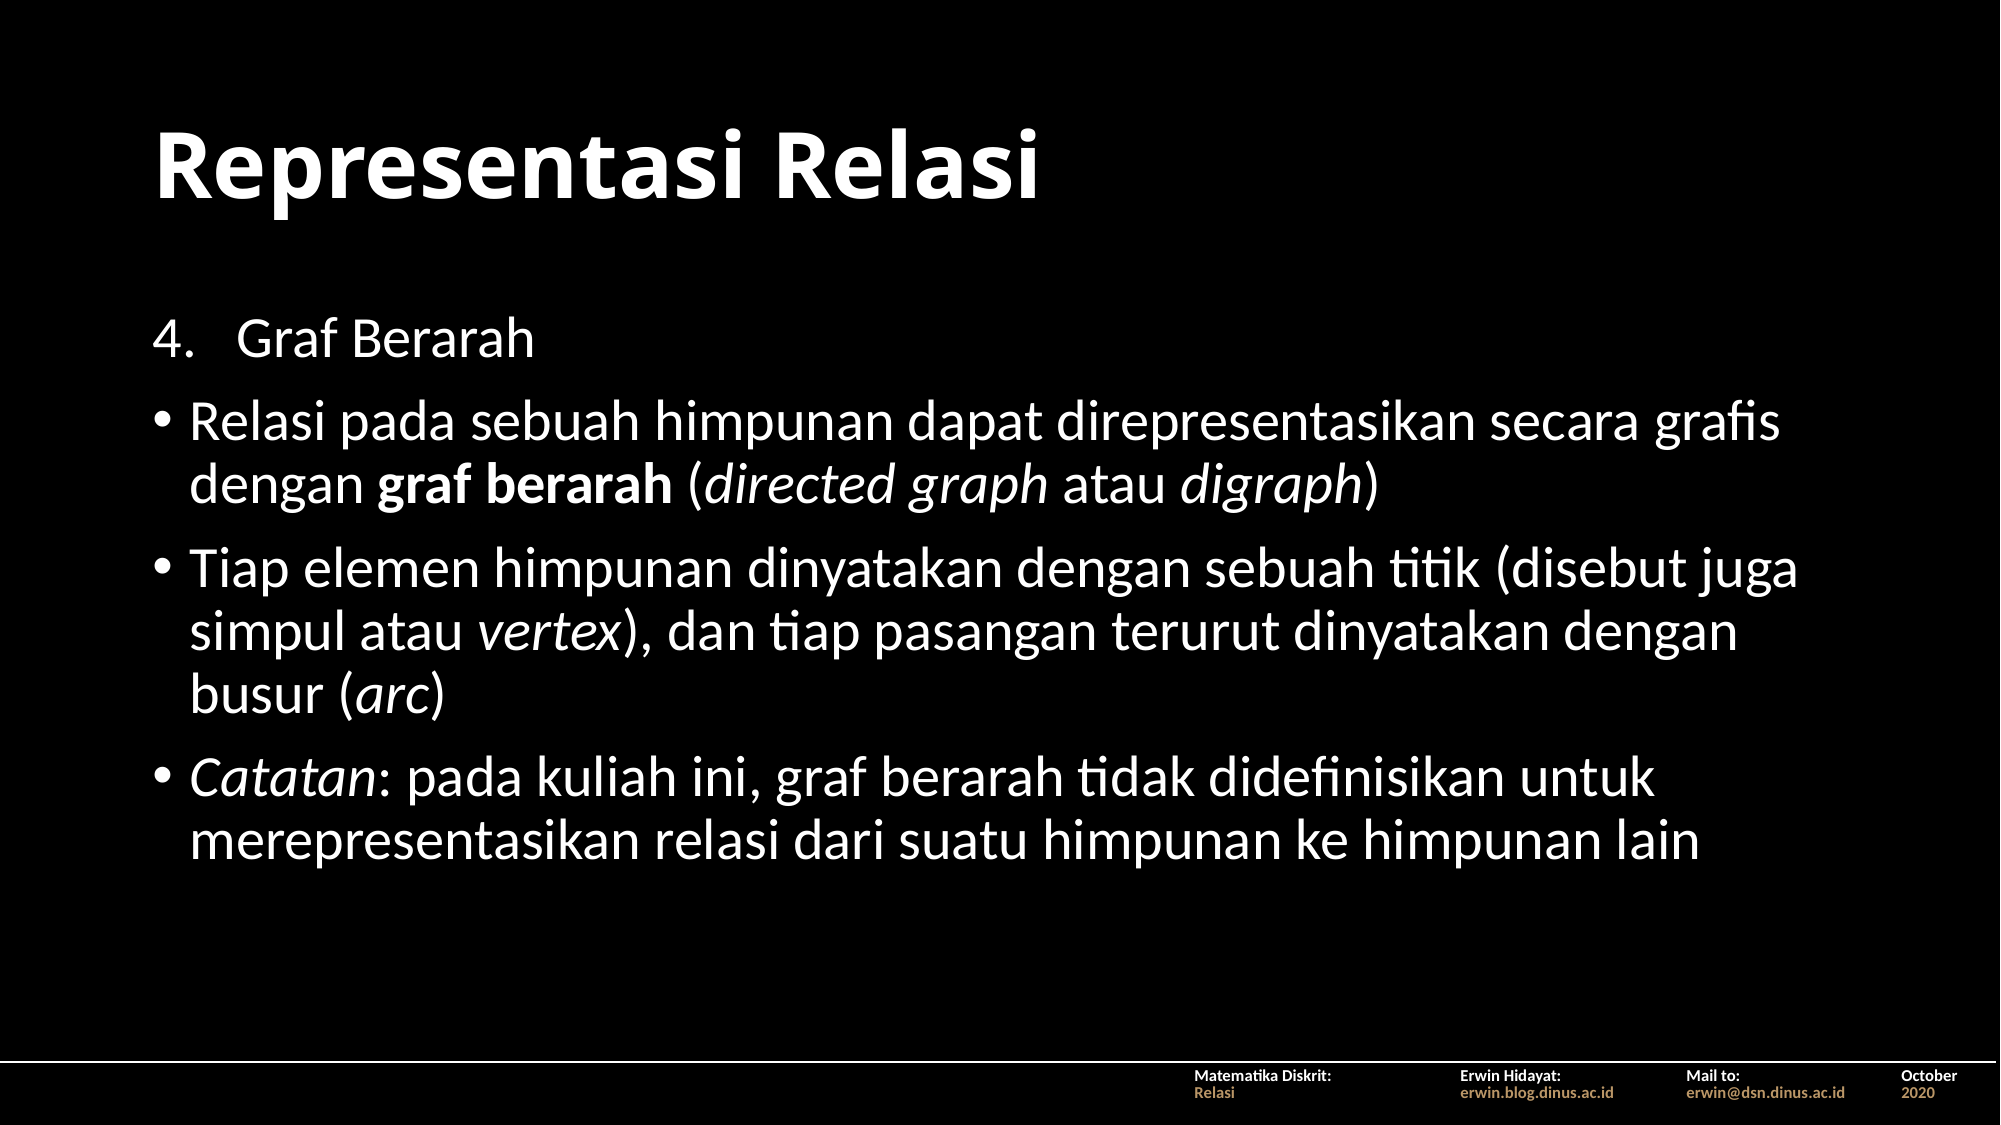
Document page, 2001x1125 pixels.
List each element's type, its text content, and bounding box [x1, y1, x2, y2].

title Representasi Relasi [137, 59, 1863, 278]
list Graf Berarah Relasi pada sebuah himpunan dapat direpresentasikan secara grafis dengan graf berarah (directed graph atau digraph) Tiap elemen himpunan dinyatakan dengan sebuah titik (disebut juga simpul atau vertex), dan tiap pasangan terurut dinyatakan dengan busur (arc) Catatan: pada kuliah ini, graf berarah tidak didefinisikan untuk merepresentasikan relasi dari suatu himpunan ke himpunan lain [137, 299, 1863, 1014]
